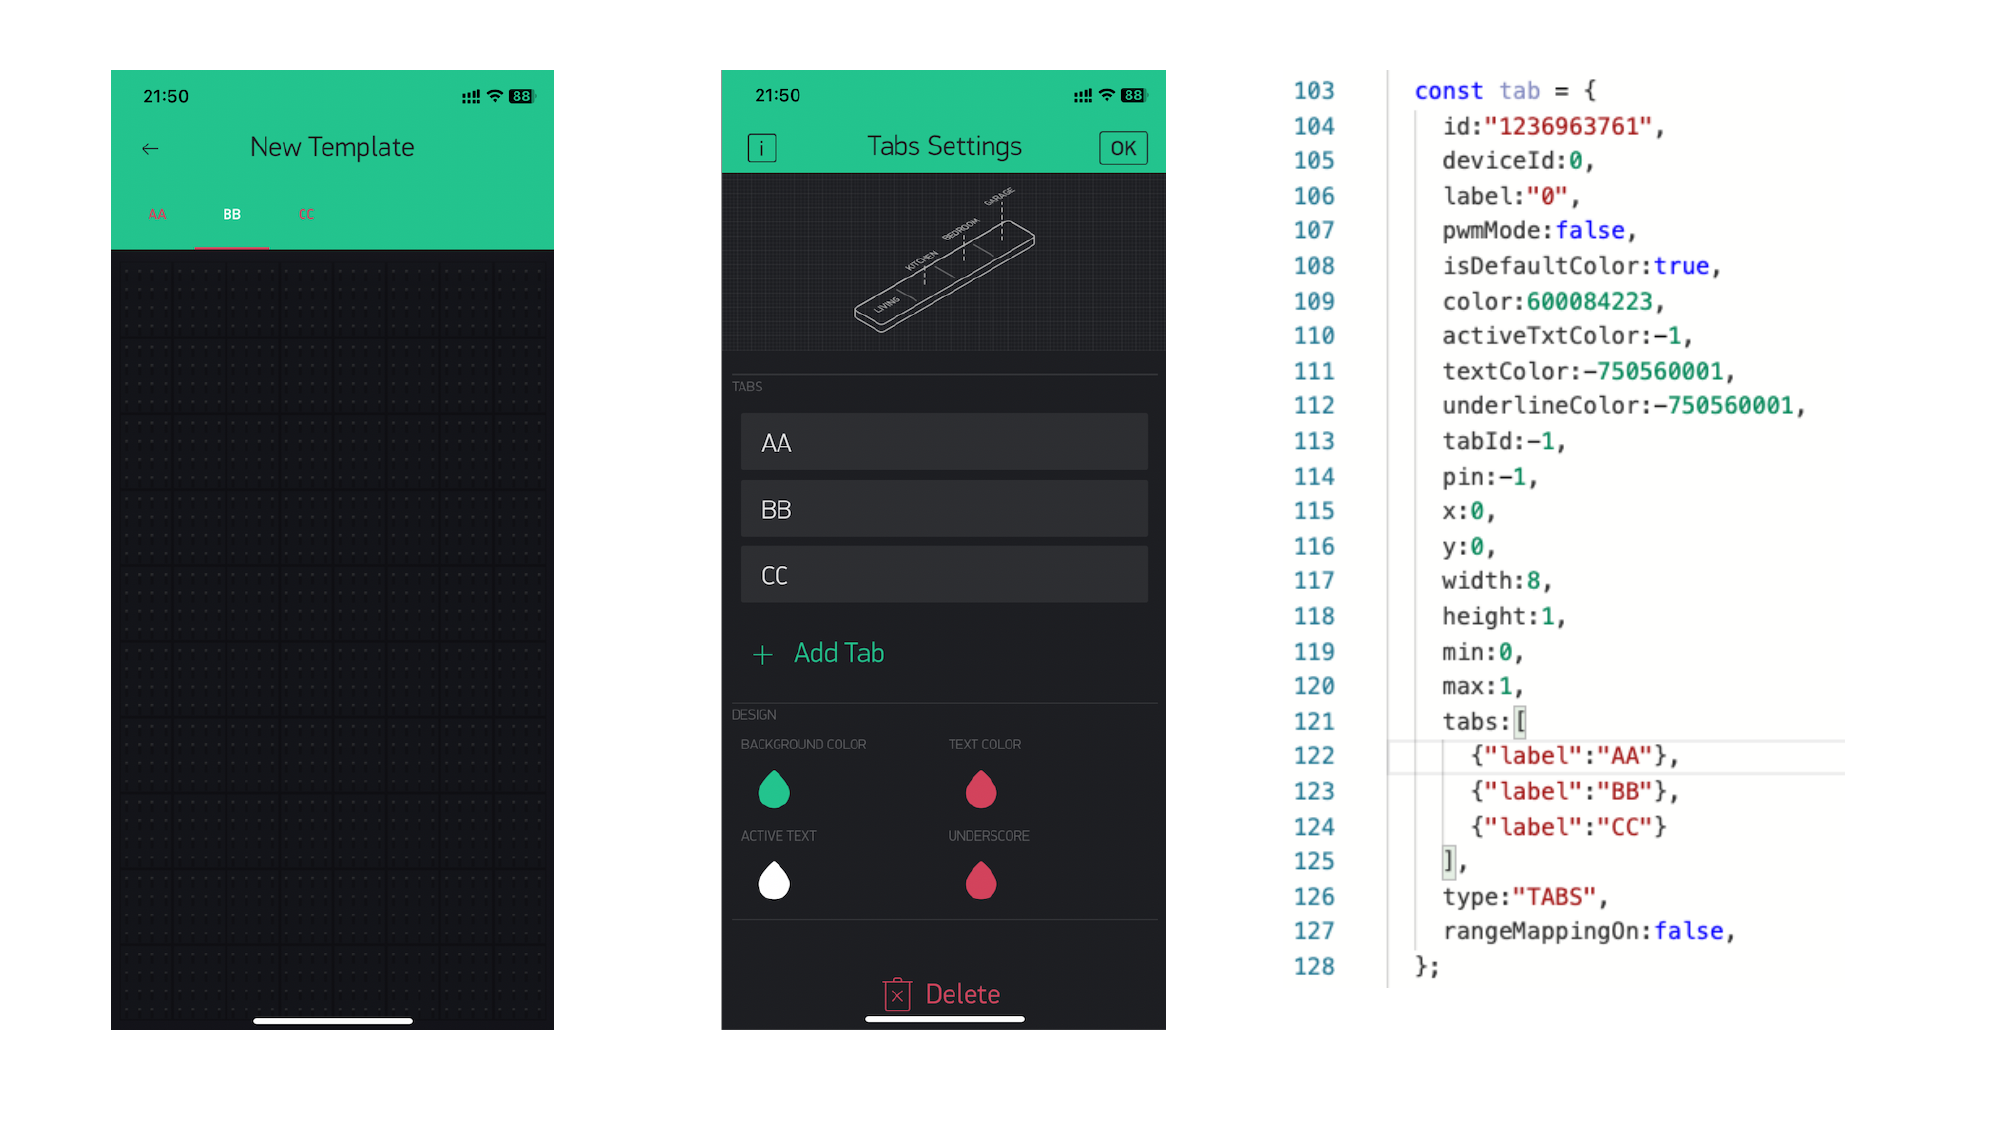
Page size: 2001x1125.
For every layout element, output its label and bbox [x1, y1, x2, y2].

picture [1283, 70, 1845, 988]
picture [721, 70, 1166, 1030]
picture [111, 70, 554, 1030]
